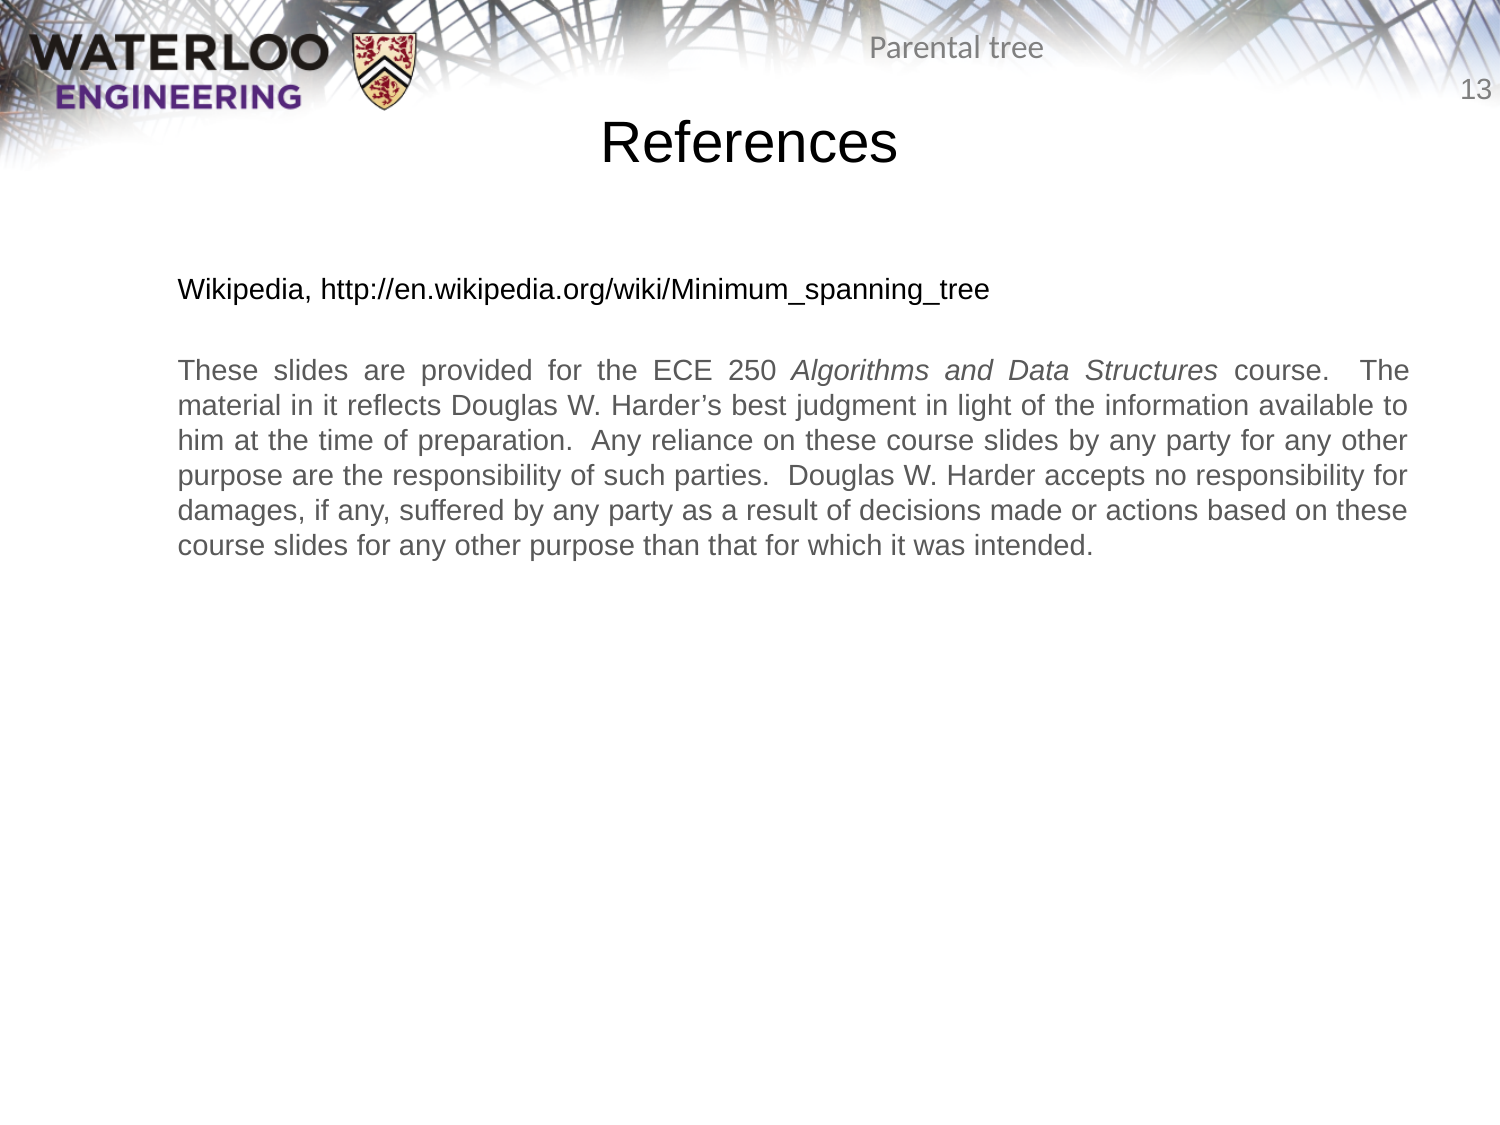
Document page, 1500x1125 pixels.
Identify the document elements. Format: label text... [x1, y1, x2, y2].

picture [0, 0, 1500, 1125]
title References [74, 44, 1426, 233]
list Wikipedia, http://en.wikipedia.org/wiki/Minimum_spanning_tree These slides are provided for the ECE 250 Algorithms and Data Structures course. The material in it reflects Douglas W. Harder’s best judgment in light of the information available to him at the time of preparation. Any reliance on these course slides by any party for any other purpose are the responsibility of such parties. Douglas W. Harder accepts no responsibility for damages, if any, suffered by any party as a result of decisions made or actions based on these course slides for any other purpose than that for which it was intended. [74, 262, 1426, 1006]
